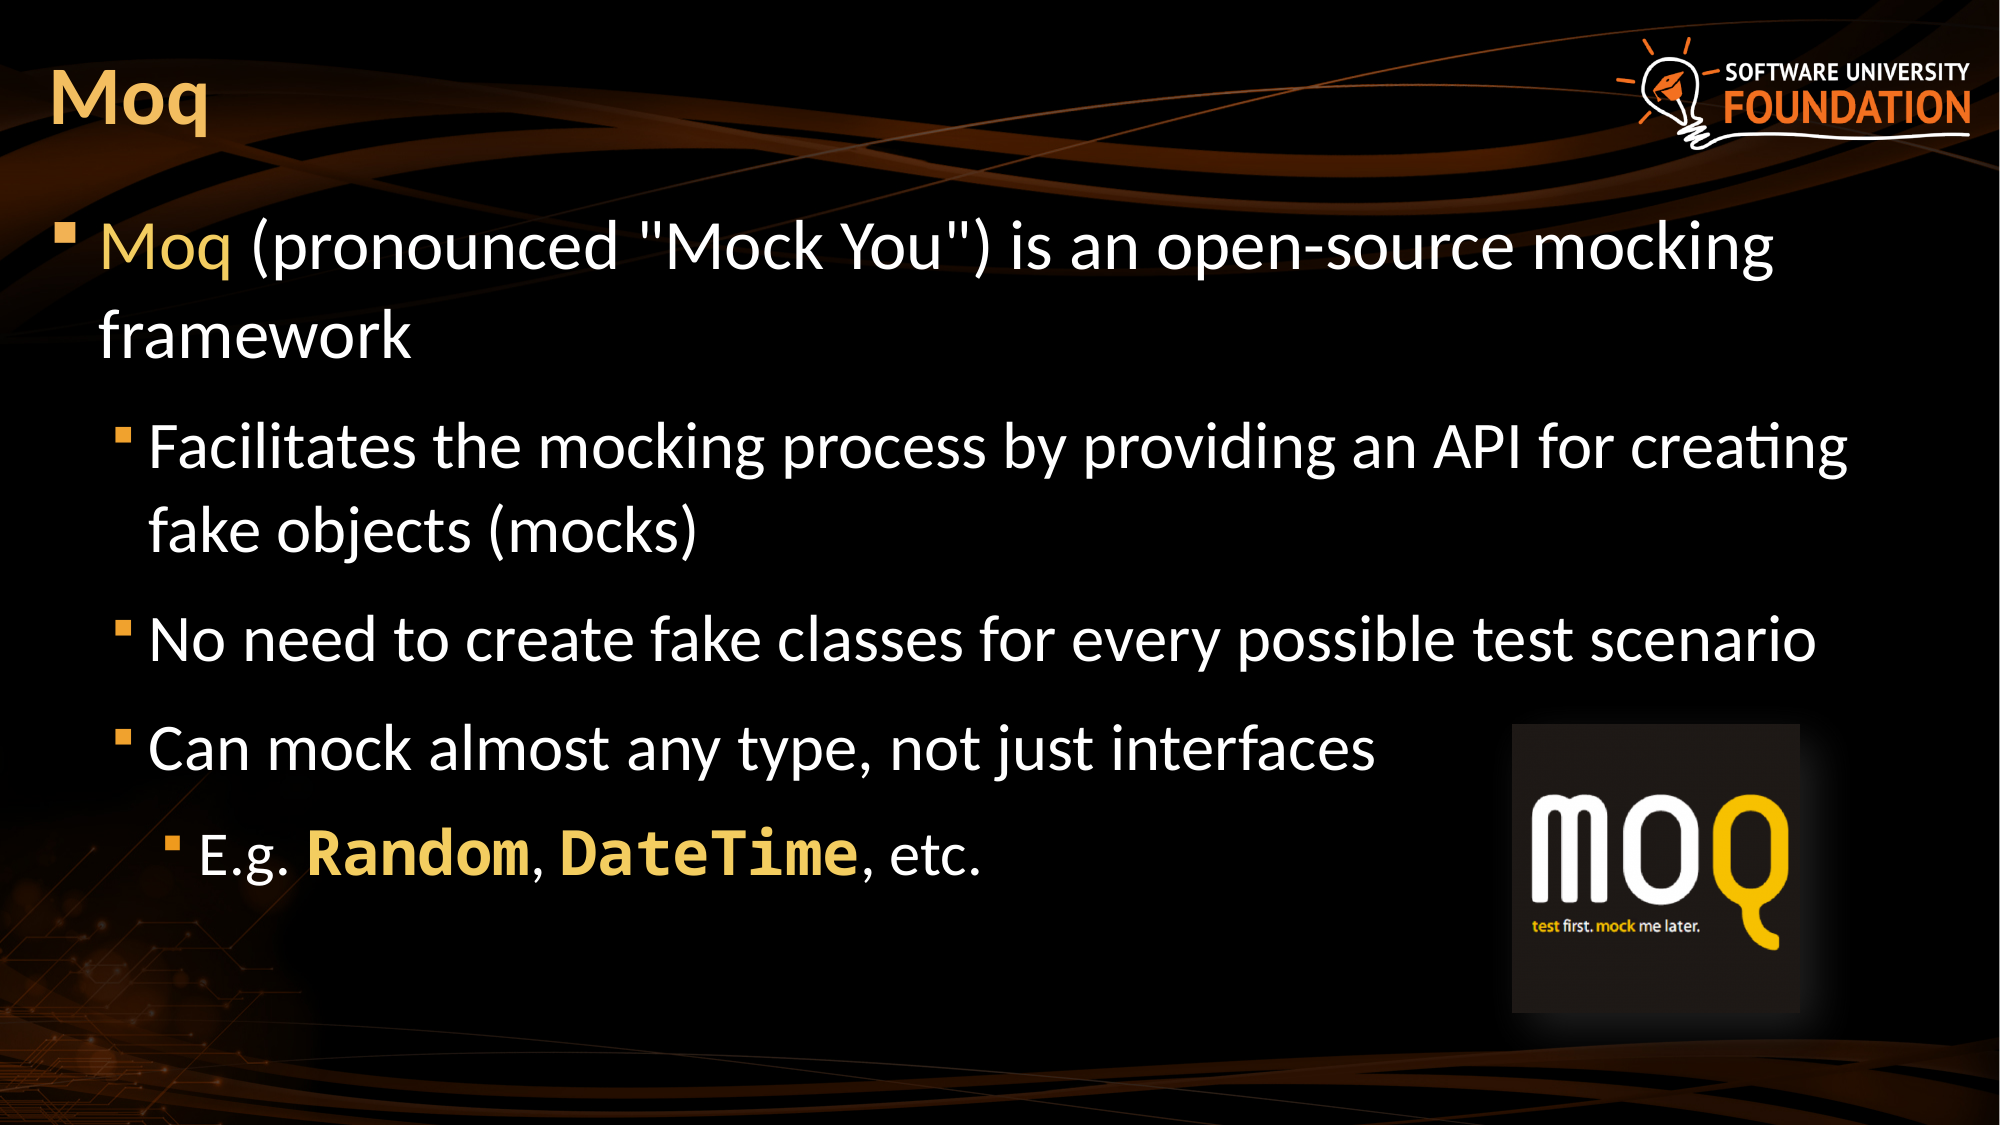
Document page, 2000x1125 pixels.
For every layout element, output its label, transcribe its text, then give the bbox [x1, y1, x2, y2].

picture [0, 0, 2000, 1125]
list Moq (pronounced "Mock You") is an open-source mocking framework Facilitates the mocking process by providing an API for creating fake objects (mocks) No need to create fake classes for every possible test scenario Can mock almost any type, not just interfaces E.g. Random, DateTime, etc. [31, 188, 1968, 1103]
title Moq [30, 6, 1602, 189]
